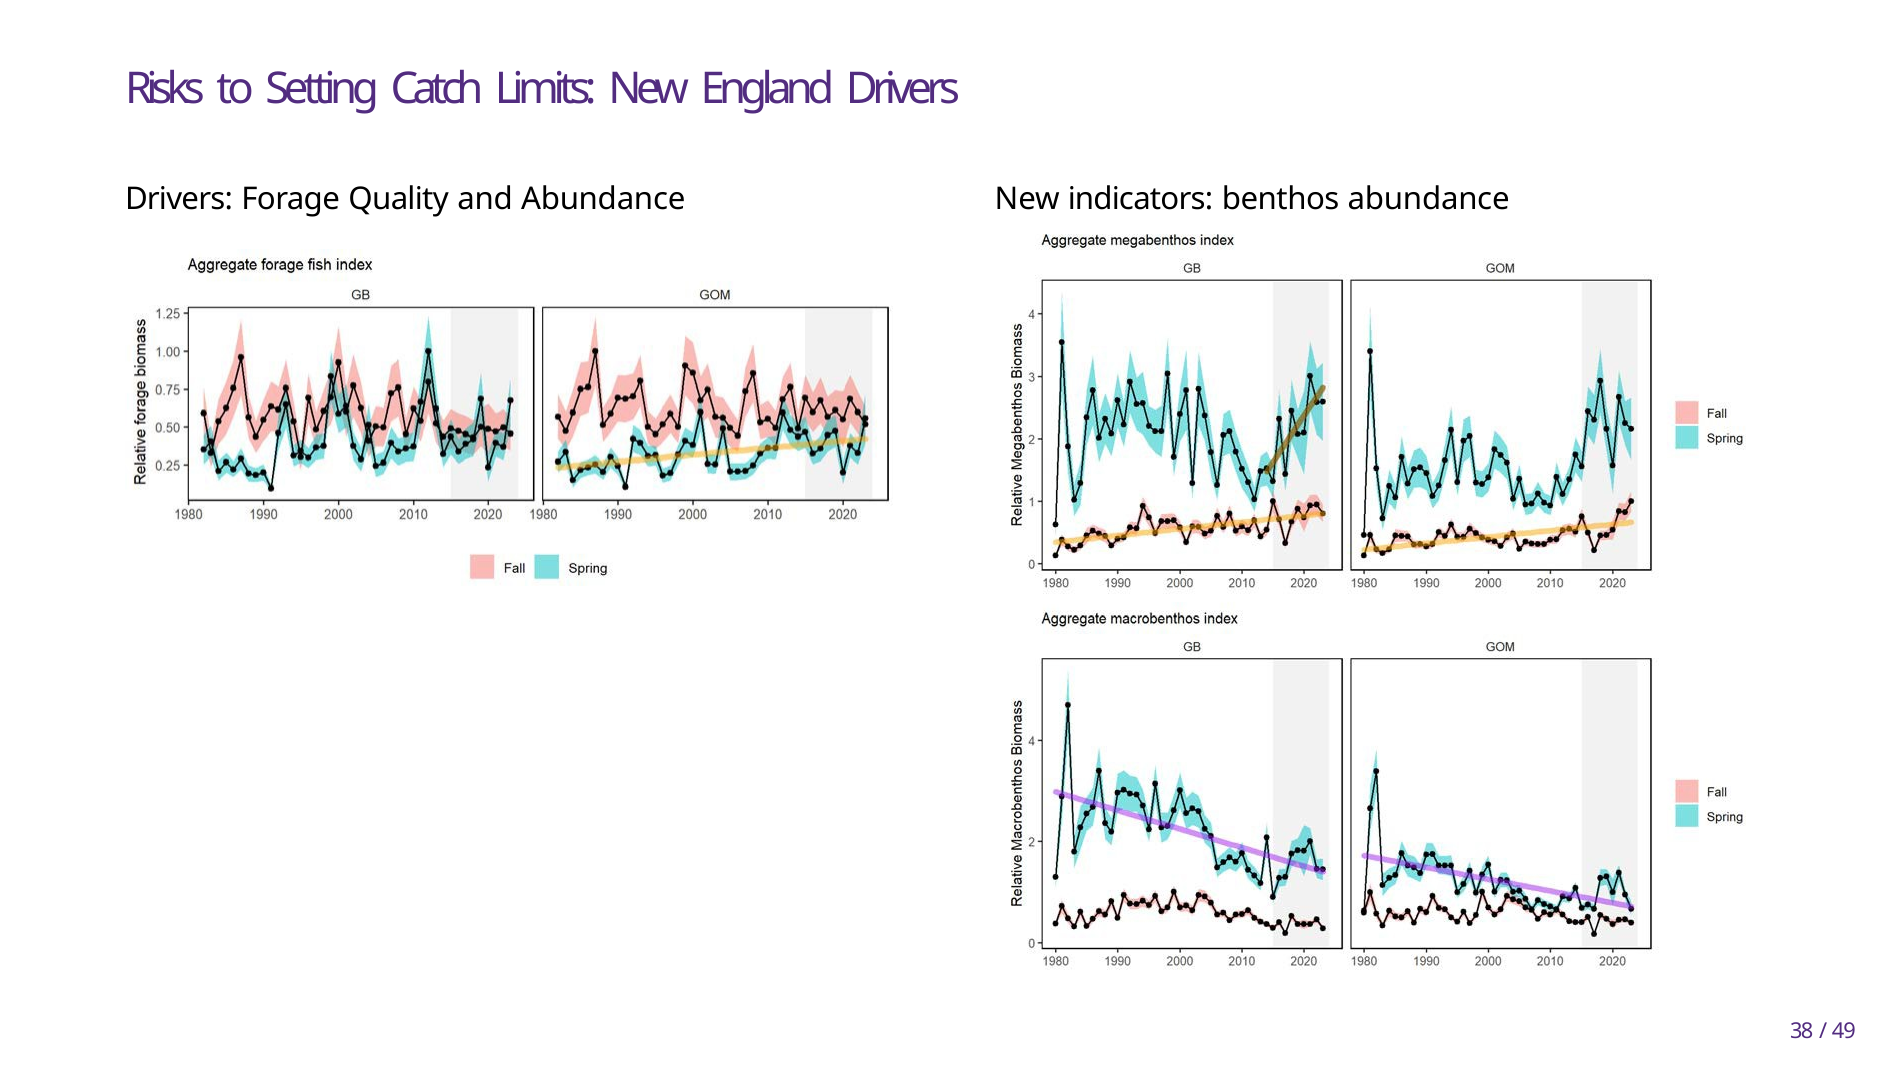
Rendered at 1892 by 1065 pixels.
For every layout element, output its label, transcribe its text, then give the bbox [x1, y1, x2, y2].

slide_number 33 / 49 [1783, 1013, 1862, 1065]
picture [1010, 234, 1746, 970]
title Risks to Setting Catch Limits: New England Drivers [122, 56, 1448, 238]
picture [124, 249, 894, 587]
text_box New indicators: benthos abundance [1448, 176, 1522, 216]
